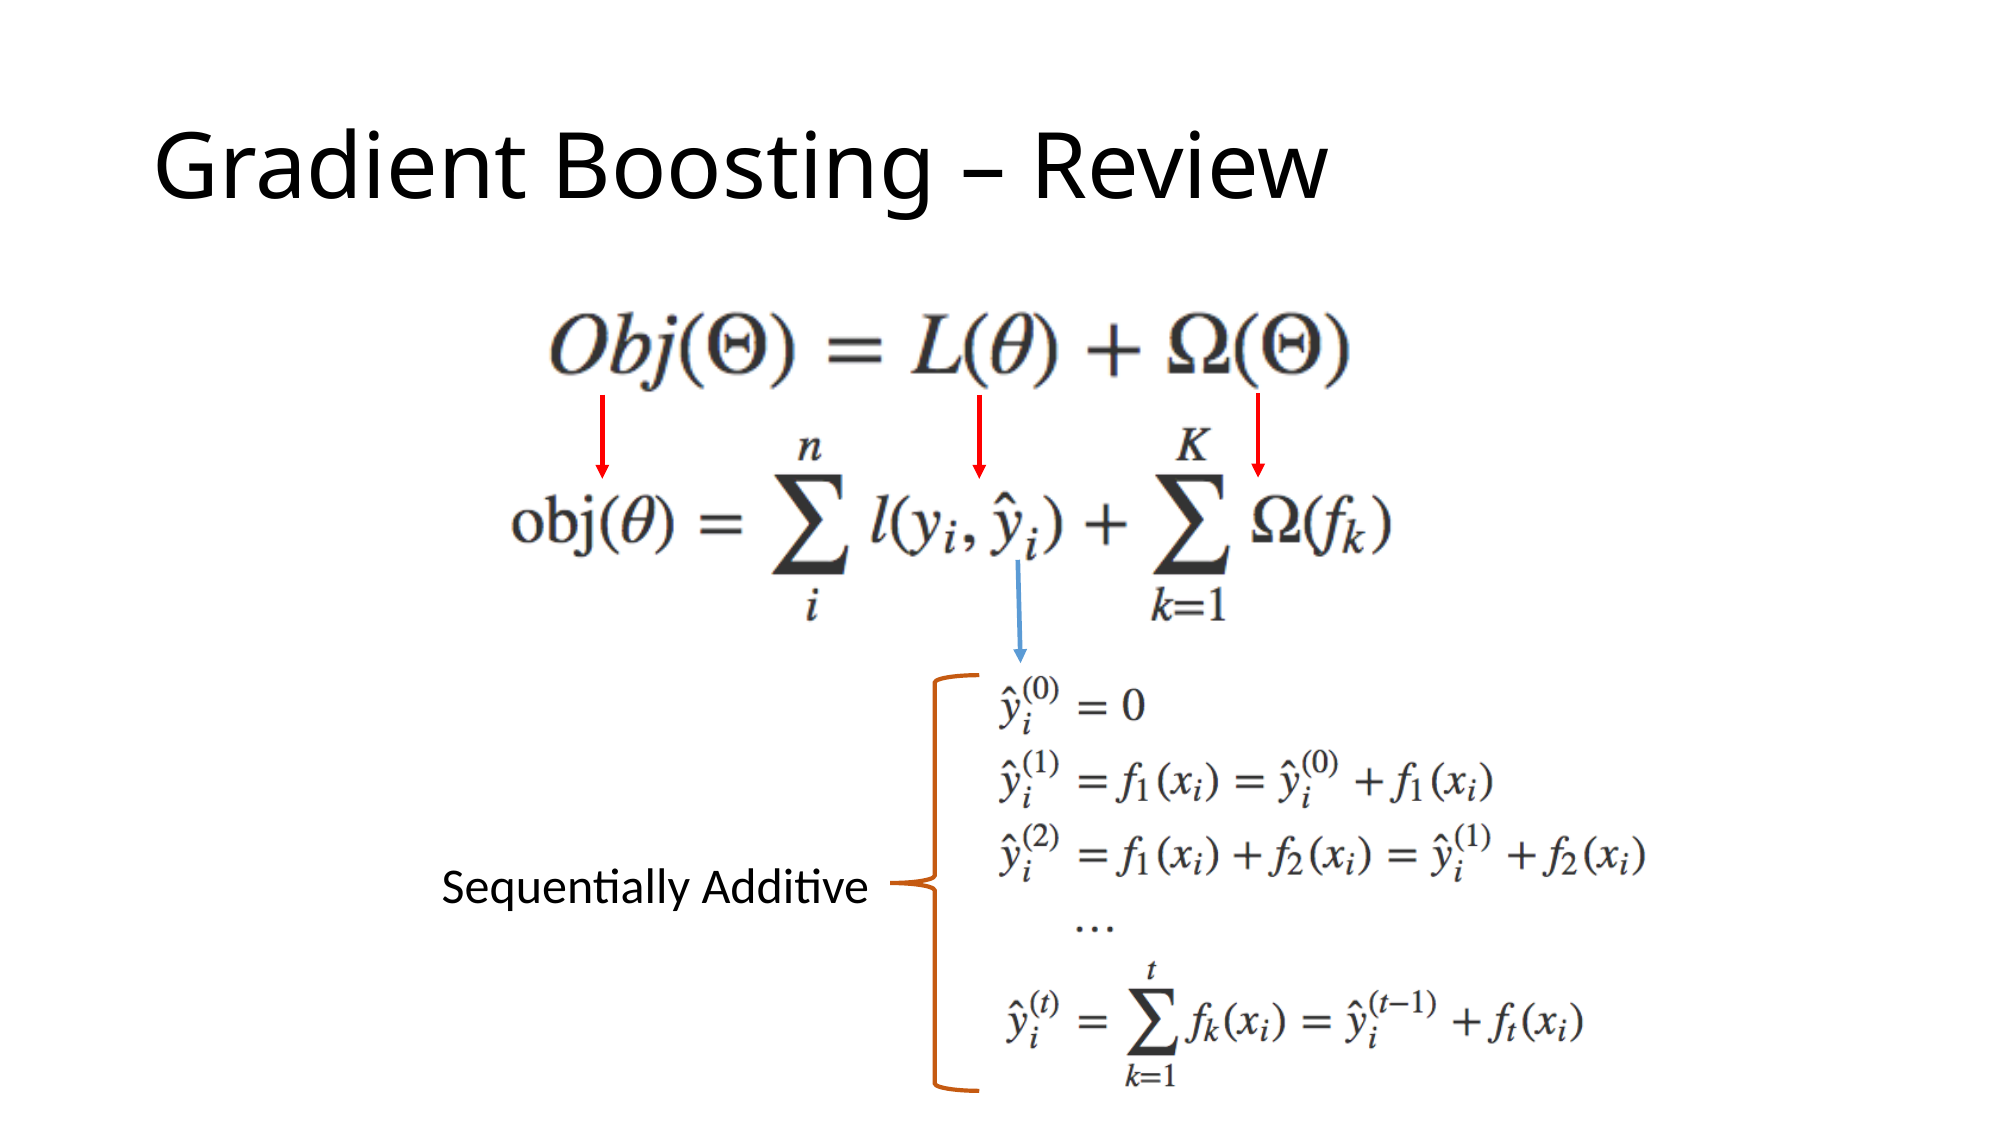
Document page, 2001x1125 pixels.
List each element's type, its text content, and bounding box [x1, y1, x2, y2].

text_box [909, 678, 979, 1092]
text_box Sequentially Additive [426, 846, 909, 921]
picture [448, 393, 1707, 1103]
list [500, 255, 1418, 393]
title Gradient Boosting – Review [137, 59, 1863, 278]
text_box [1017, 559, 1021, 664]
